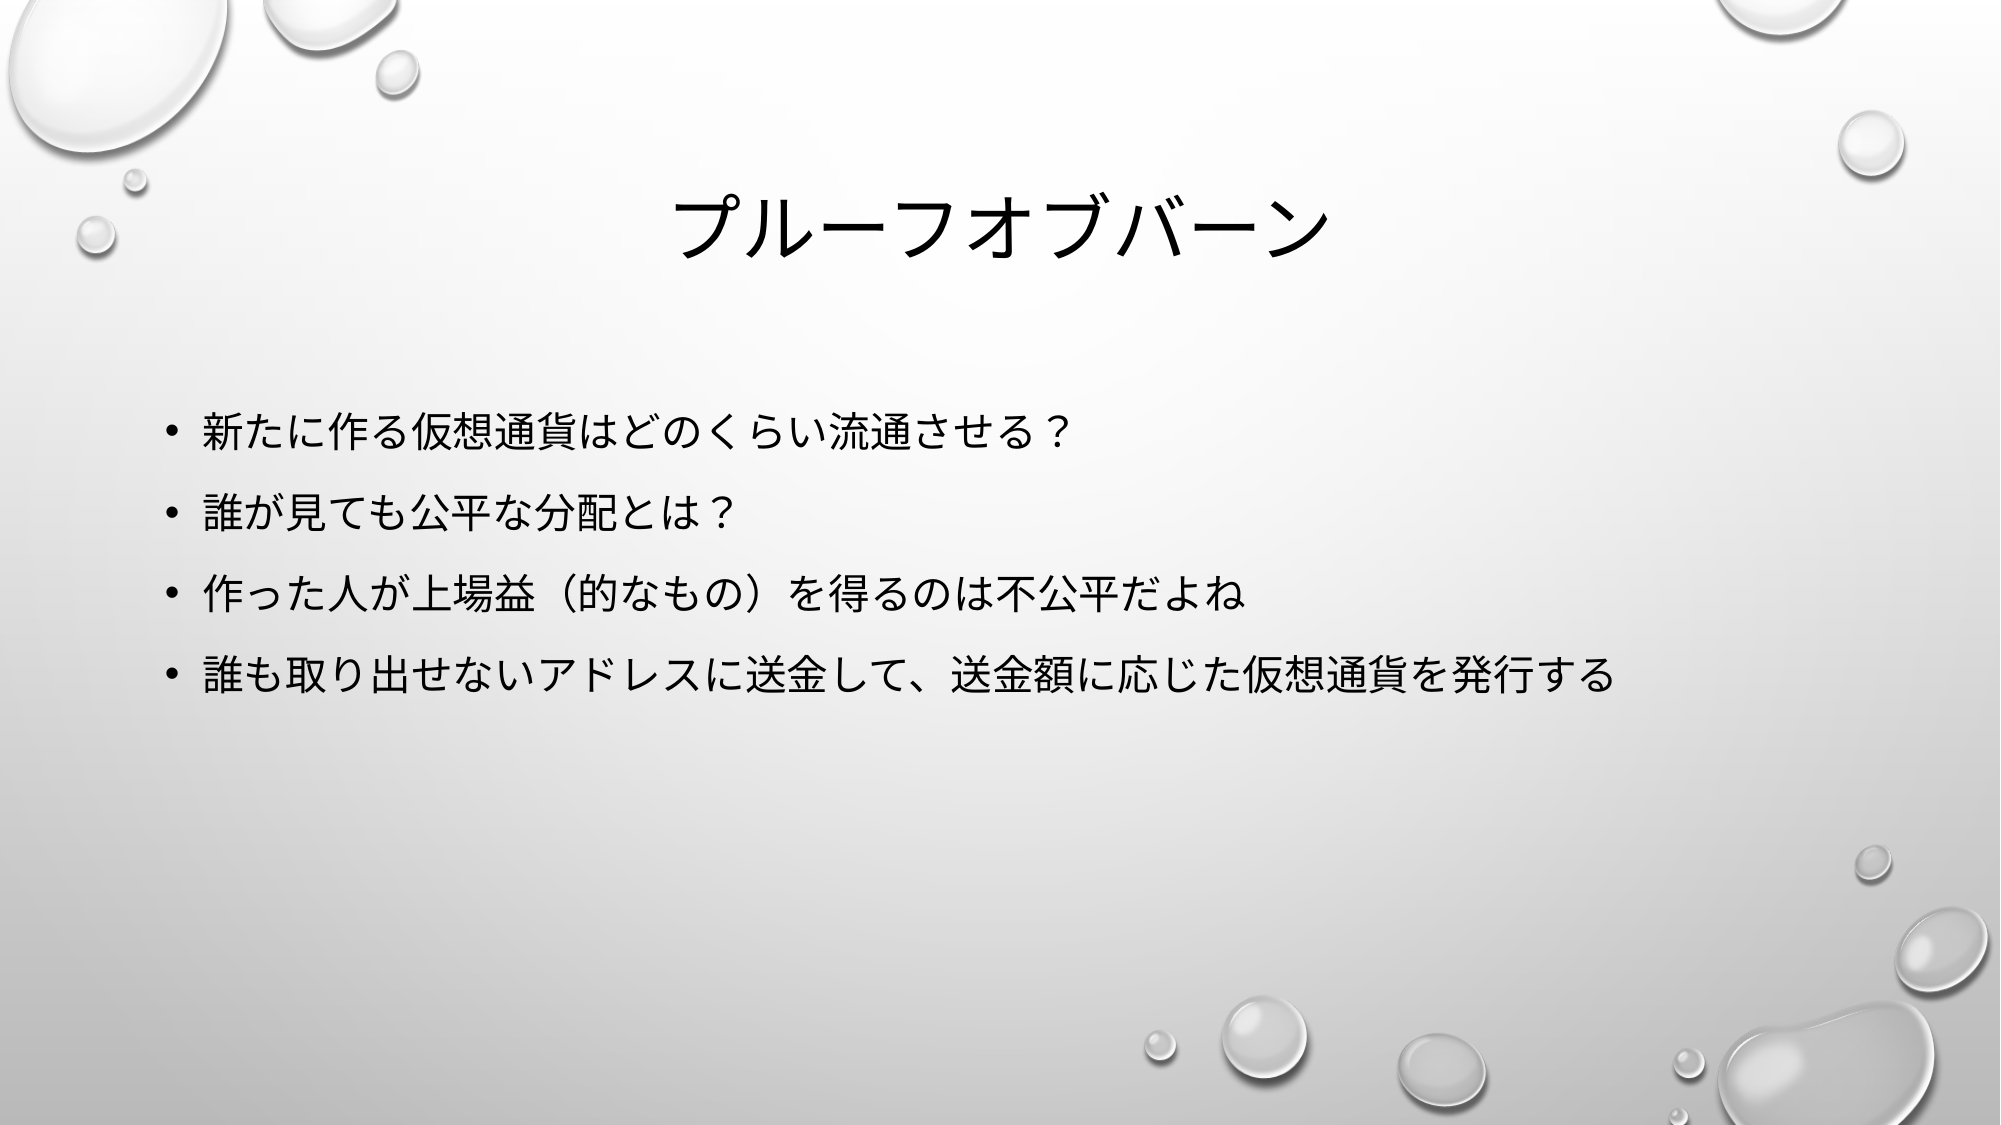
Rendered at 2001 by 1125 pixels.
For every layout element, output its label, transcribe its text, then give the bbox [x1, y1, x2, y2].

title プルーフオブバーン [149, 101, 1851, 364]
picture [0, 0, 2000, 1125]
list 新たに作る仮想通貨はどのくらい流通させる？ 誰が見ても公平な分配とは？ 作った人が上場益（的なもの）を得るのは不公平だよね 誰も取り出せないアドレスに送金して、送金額に応じた仮想通貨を発行する [149, 388, 1850, 950]
